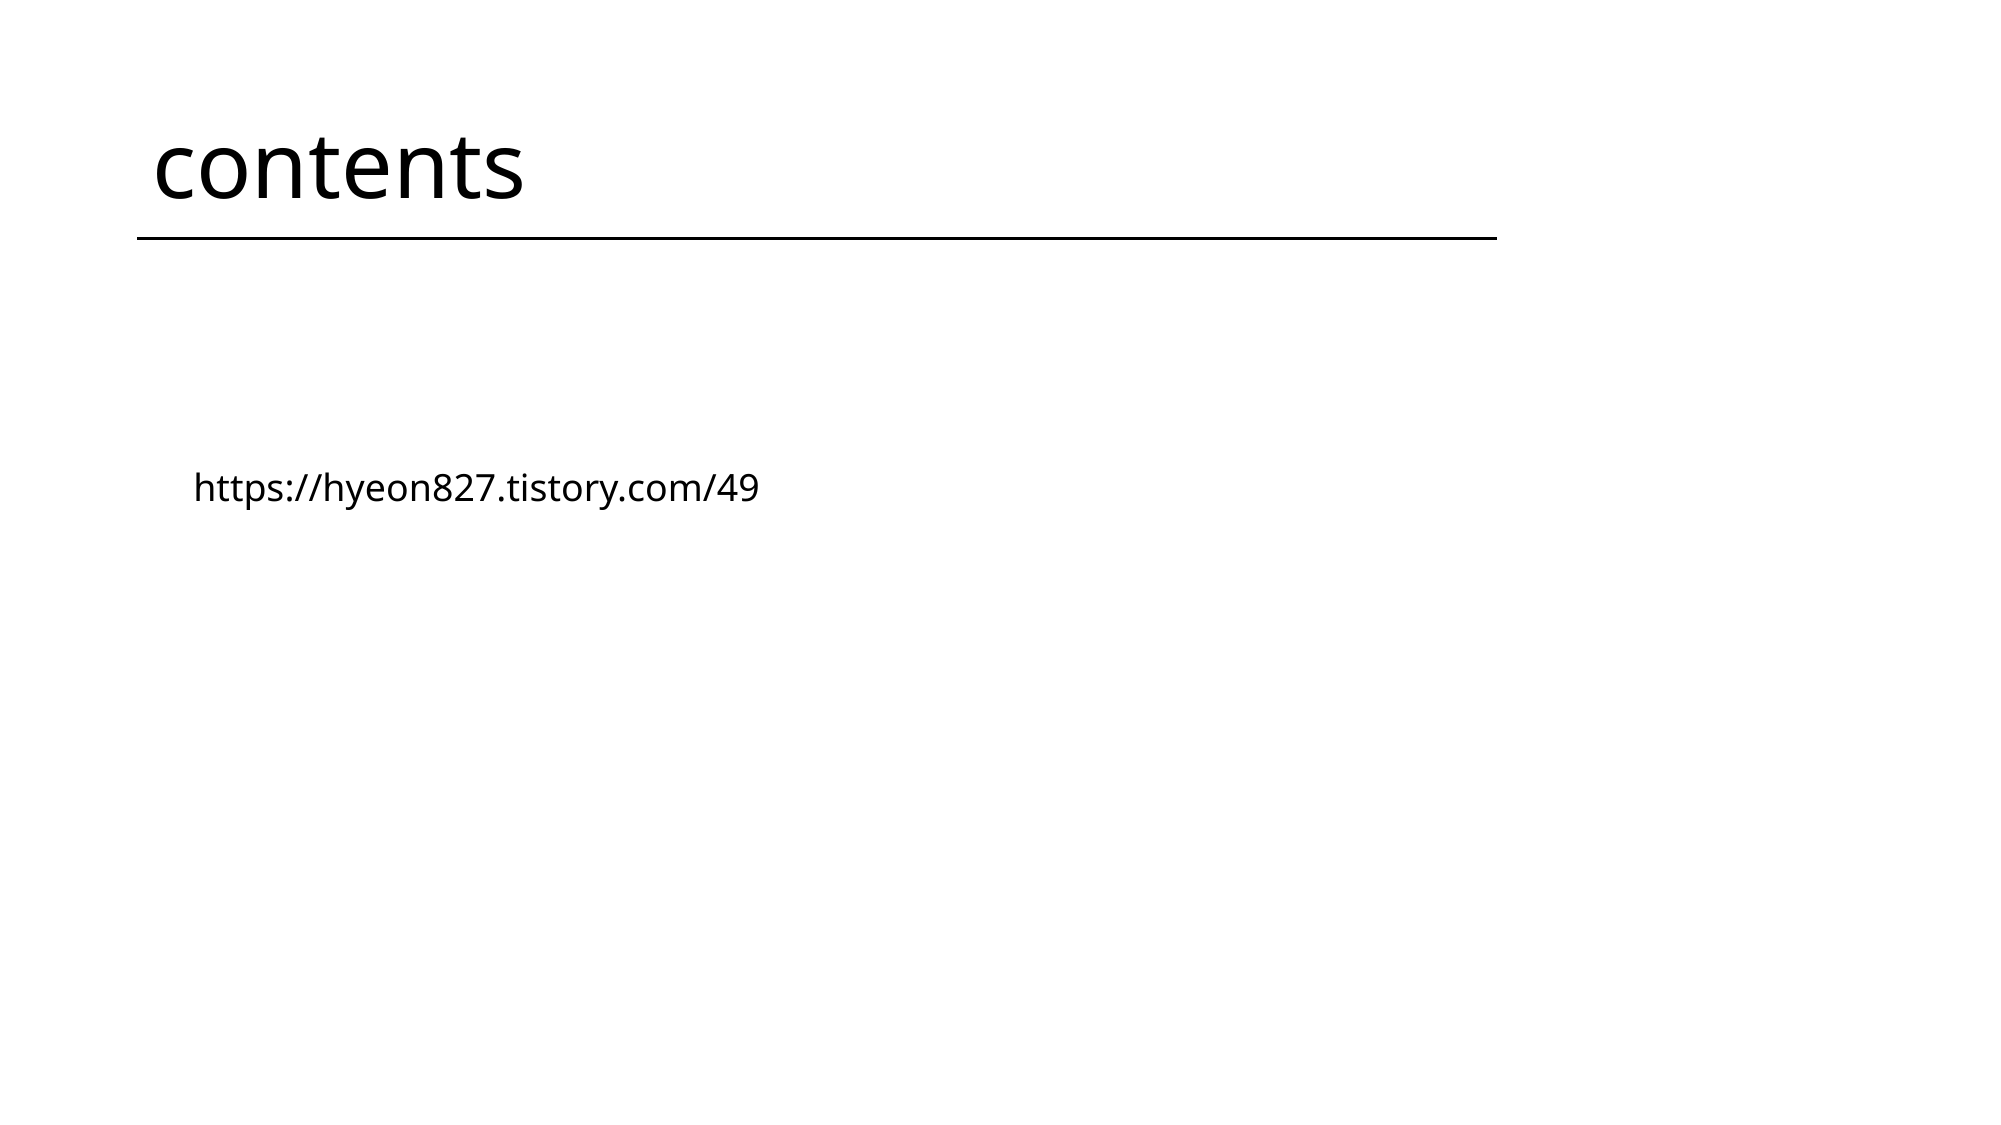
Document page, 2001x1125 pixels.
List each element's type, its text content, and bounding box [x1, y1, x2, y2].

title contents [137, 59, 1863, 278]
text_box https://hyeon827.tistory.com/49 [178, 456, 1179, 516]
